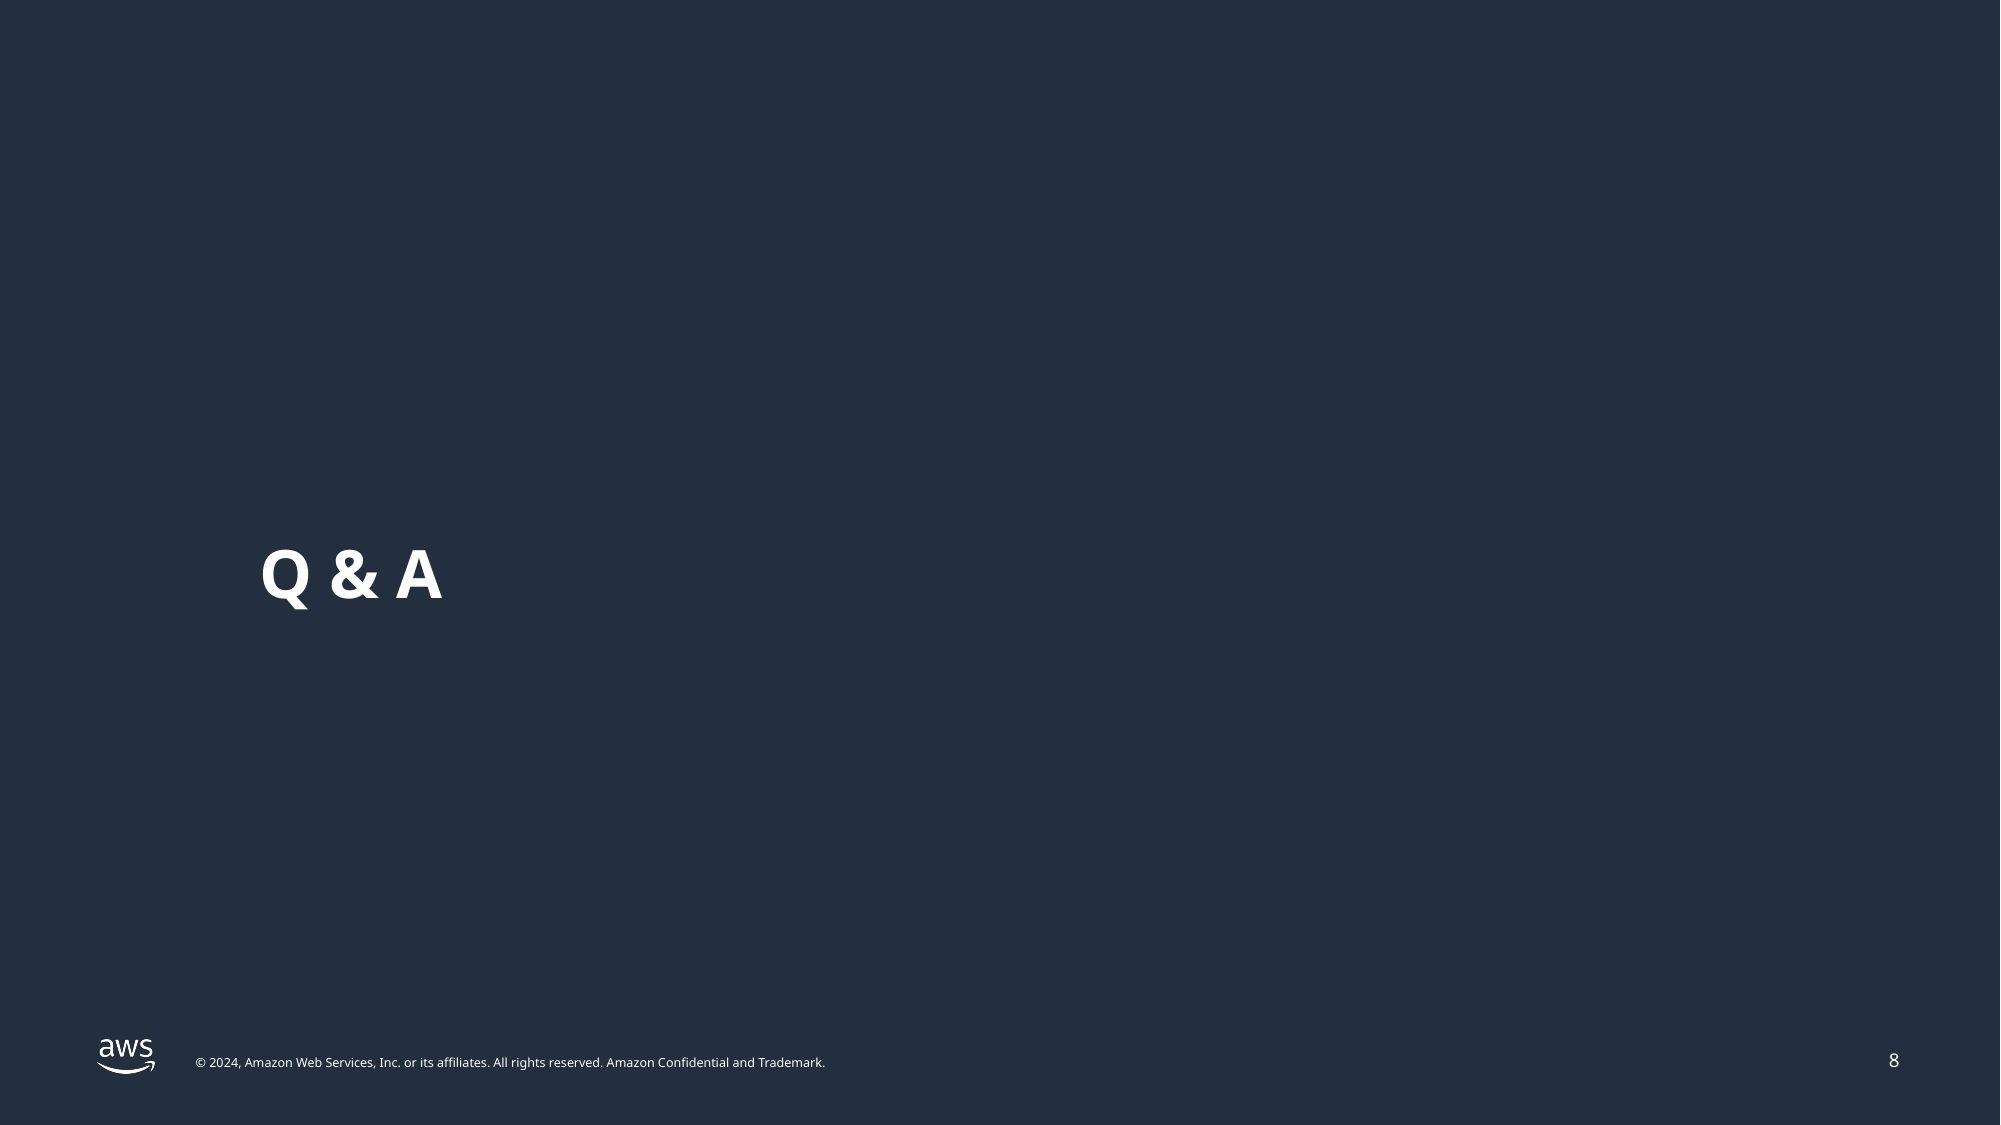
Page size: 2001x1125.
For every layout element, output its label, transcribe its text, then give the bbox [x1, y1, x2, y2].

picture [97, 1039, 155, 1074]
slide_number 8 [1464, 1031, 1915, 1092]
title Q & A [259, 533, 1405, 622]
